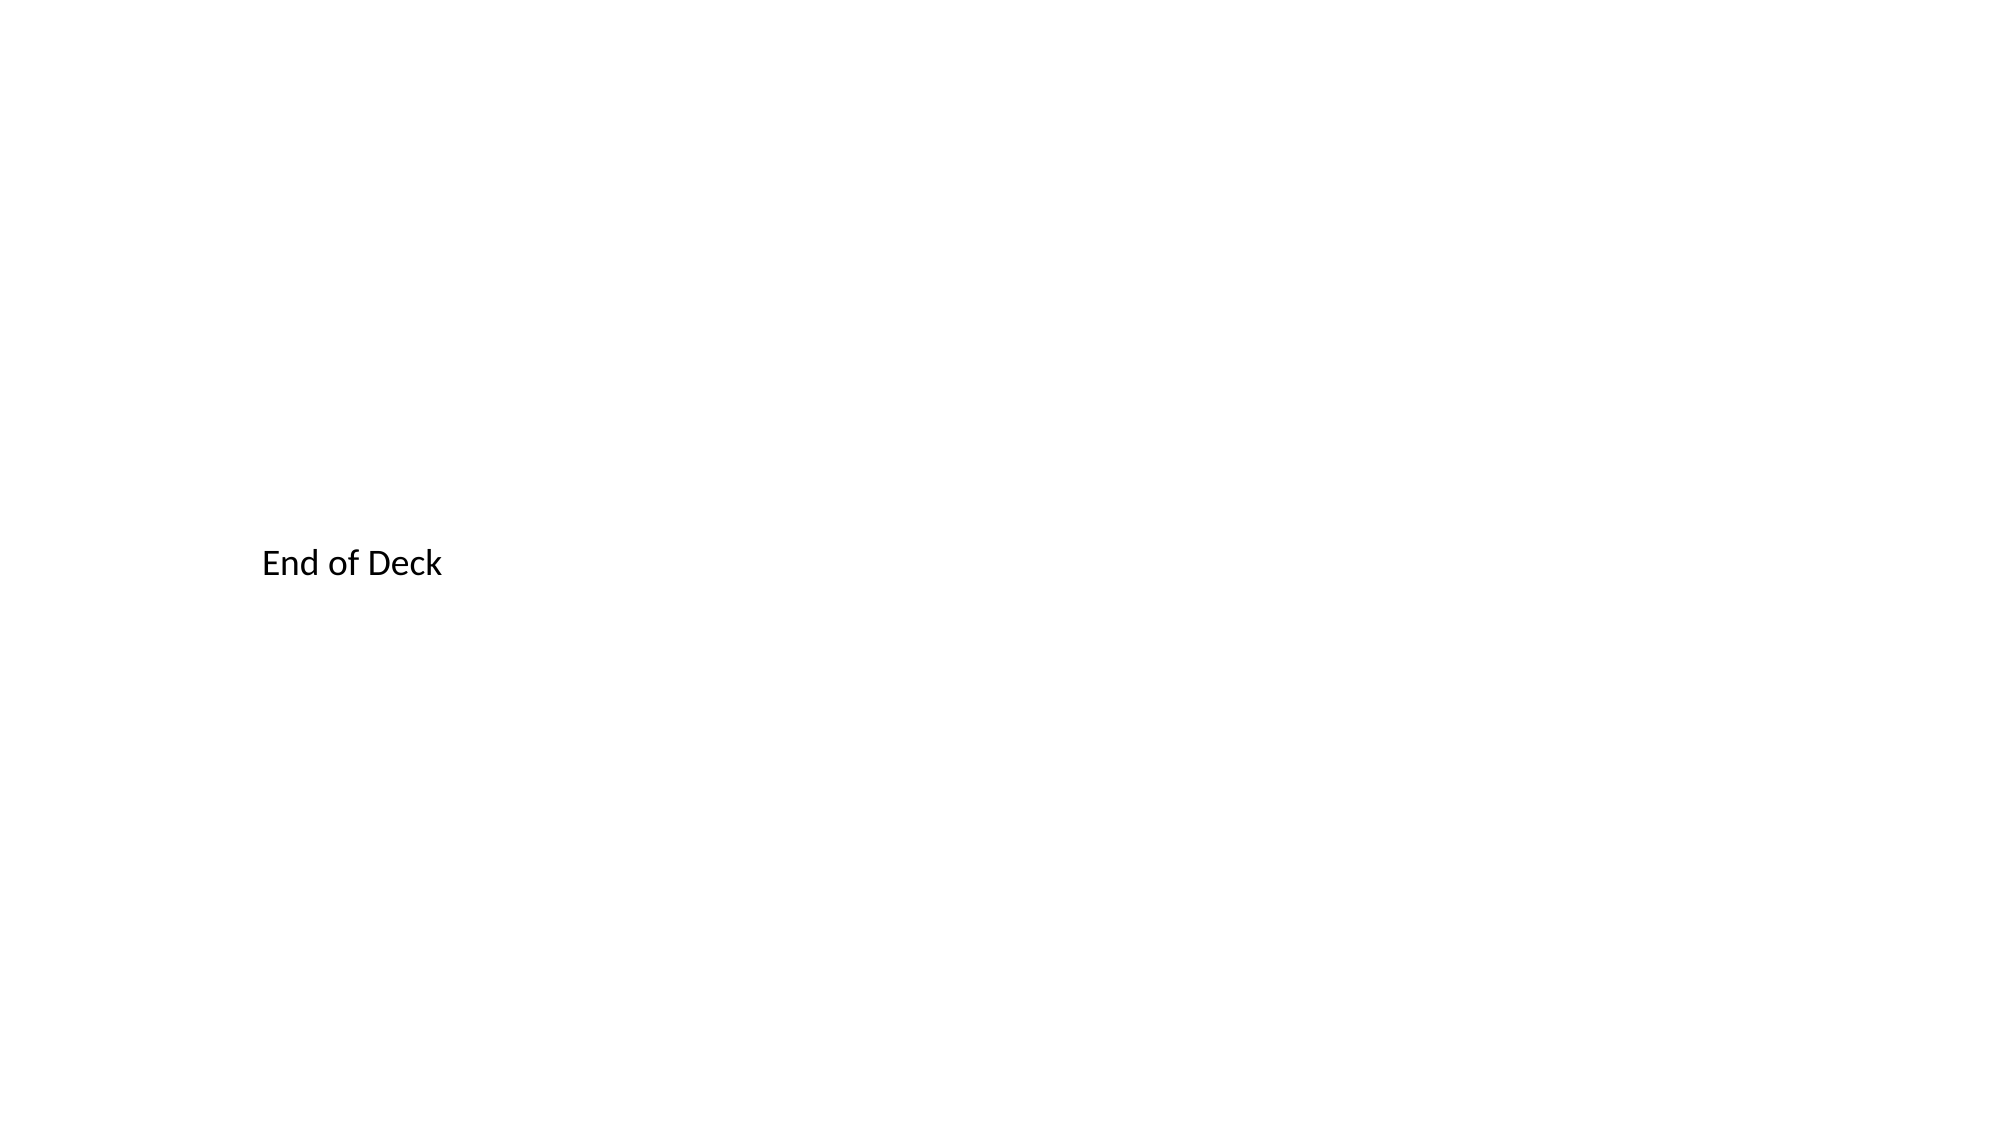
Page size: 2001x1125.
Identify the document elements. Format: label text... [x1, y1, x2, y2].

text_box End of Deck [247, 530, 458, 591]
